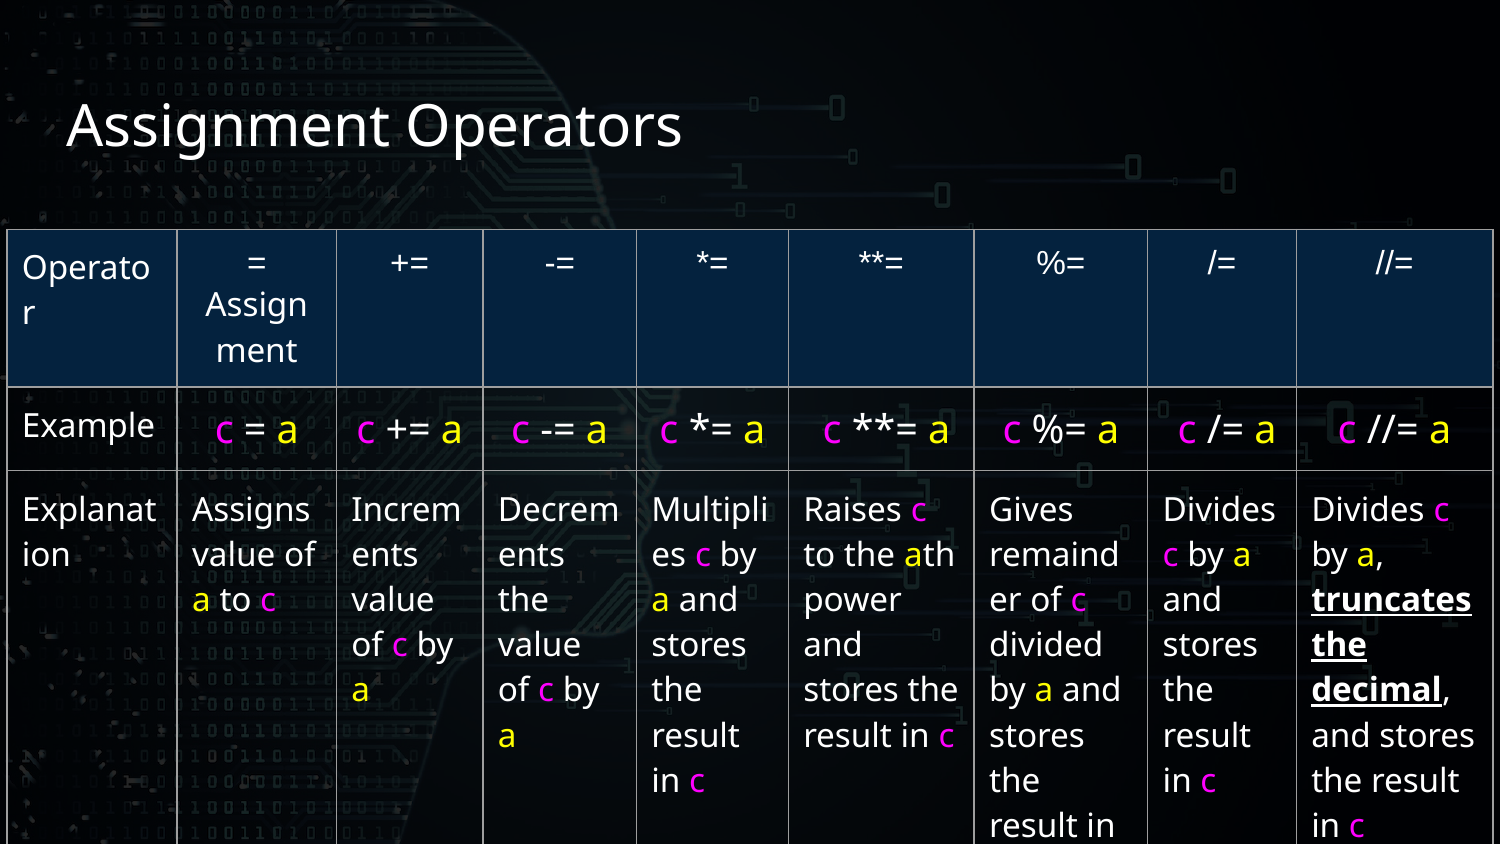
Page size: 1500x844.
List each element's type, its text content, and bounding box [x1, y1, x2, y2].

table_cell Divides c by a and stores the result in c [1148, 471, 1296, 844]
table_header -= [484, 230, 636, 386]
table_cell c /= a [1148, 388, 1296, 470]
table_header Operator [8, 230, 176, 386]
table_cell Example [8, 388, 176, 470]
table_cell c %= a [975, 388, 1147, 470]
table_cell c += a [337, 388, 482, 470]
table_cell Gives remainder of c divided by a and stores the result in c [975, 471, 1147, 844]
table_header += [337, 230, 482, 386]
table_cell c **= a [789, 388, 973, 470]
table_header //= [1297, 230, 1492, 386]
table_cell Divides c by a, truncates the decimal, and stores the result in c [1297, 471, 1492, 844]
table_header *= [637, 230, 788, 386]
table_cell Increments value of c by a [337, 471, 482, 844]
table_cell c //= a [1297, 388, 1492, 470]
table_cell Assigns value of a to c [178, 471, 336, 844]
table_cell Explanation [8, 471, 176, 844]
table_cell c = a [178, 388, 336, 470]
table_header **= [789, 230, 973, 386]
table_cell c *= a [637, 388, 788, 470]
title Assignment Operators [51, 72, 1449, 167]
picture [0, 0, 1500, 844]
table_cell c -= a [484, 388, 636, 470]
table_cell Raises c to the ath power and stores the result in c [789, 471, 973, 844]
table_header /= [1148, 230, 1296, 386]
table_cell Decrements the value of c by a [484, 471, 636, 844]
table_cell Multiplies c by a and stores the result in c [637, 471, 788, 844]
table_header %= [975, 230, 1147, 386]
table_header = Assignment [178, 230, 336, 386]
